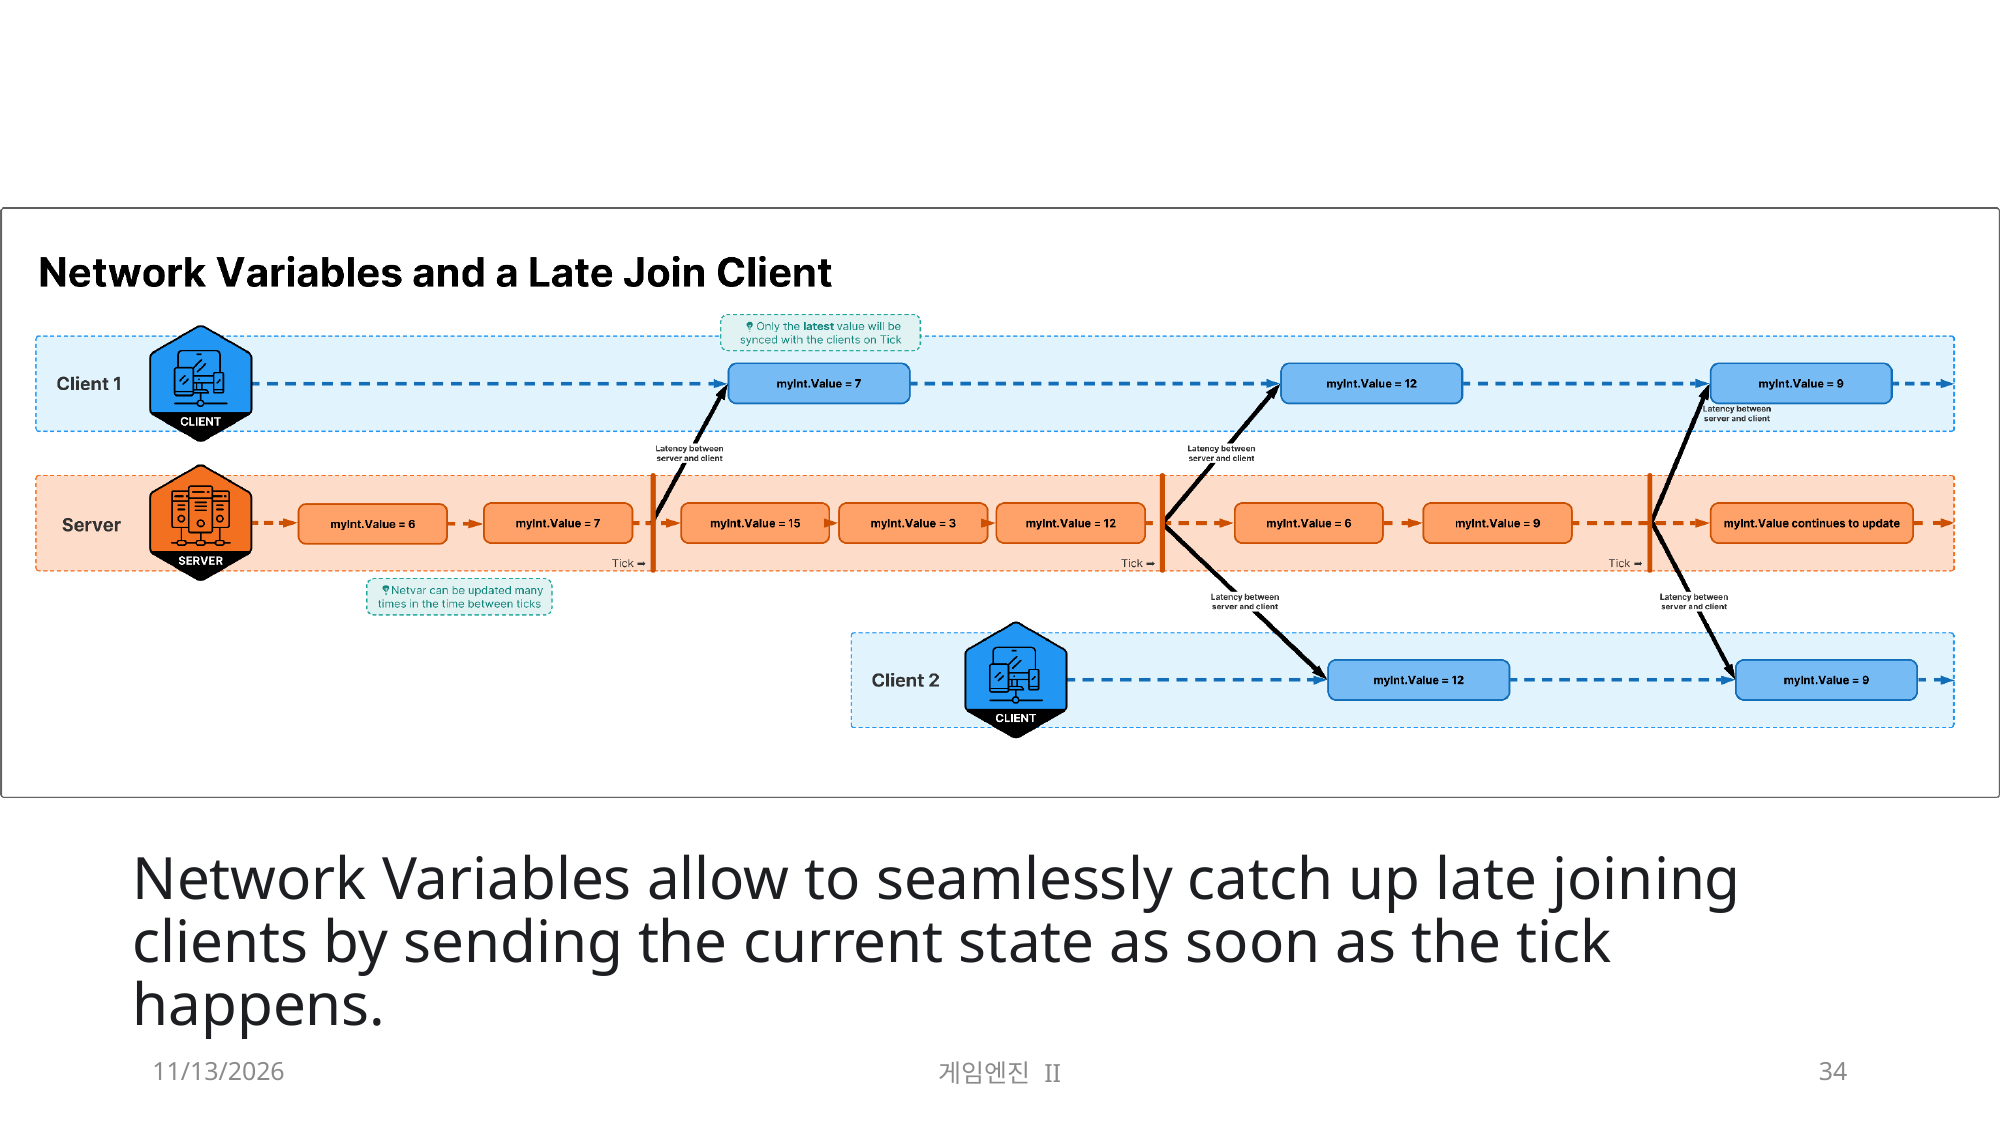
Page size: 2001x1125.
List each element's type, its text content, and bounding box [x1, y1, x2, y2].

footer 게임엔진 II [662, 1042, 1338, 1103]
list Network Variables allow to seamlessly catch up late joining clients by sending the current state as soon as the tick happens. [117, 841, 1830, 994]
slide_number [137, 1042, 588, 1103]
slide_number 34 [1412, 1042, 1863, 1103]
picture [0, 207, 2000, 798]
